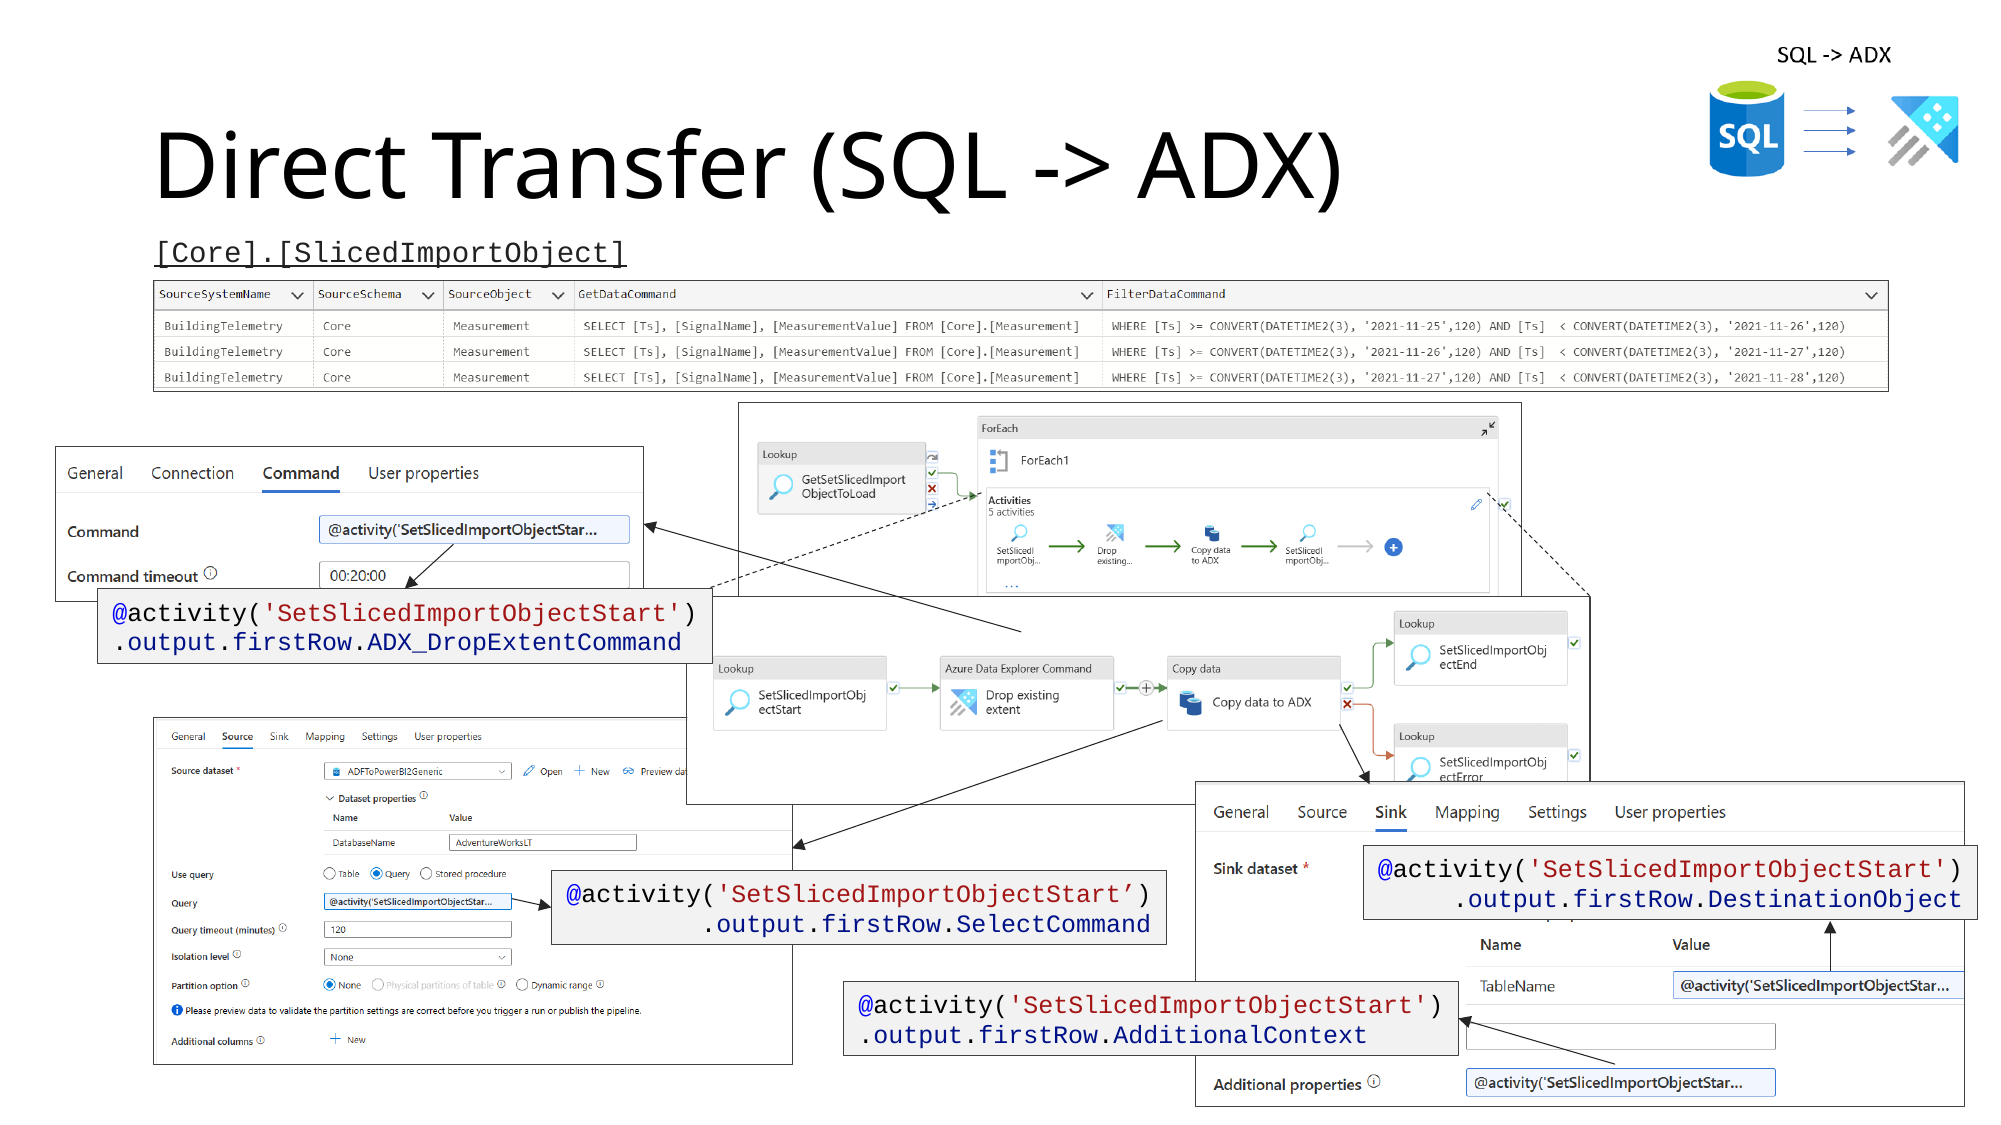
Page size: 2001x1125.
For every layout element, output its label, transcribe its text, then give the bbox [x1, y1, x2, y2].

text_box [791, 720, 1163, 849]
picture [154, 403, 1964, 1107]
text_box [1339, 724, 1370, 785]
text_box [1487, 492, 1590, 596]
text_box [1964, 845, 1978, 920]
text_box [643, 523, 1022, 632]
text_box @activity('SetSlicedImportObjectStart') .output.firstRow.AdditionalContext [843, 981, 1196, 1056]
text_box @activity('SetSlicedImportObjectStart') .output.firstRow.ADX_DropExtentCommand [97, 601, 687, 664]
picture [1687, 29, 1974, 199]
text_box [1463, 1018, 1616, 1065]
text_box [511, 898, 547, 908]
text_box @activity('SetSlicedImportObjectStart’) .output.firstRow.SelectCommand [793, 870, 1167, 945]
picture [154, 280, 1889, 391]
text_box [687, 492, 982, 523]
picture [55, 447, 644, 601]
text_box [404, 544, 454, 589]
title Direct Transfer (SQL -> ADX) [137, 59, 1863, 278]
text_box [Core].[SlicedImportObject] [139, 226, 642, 276]
